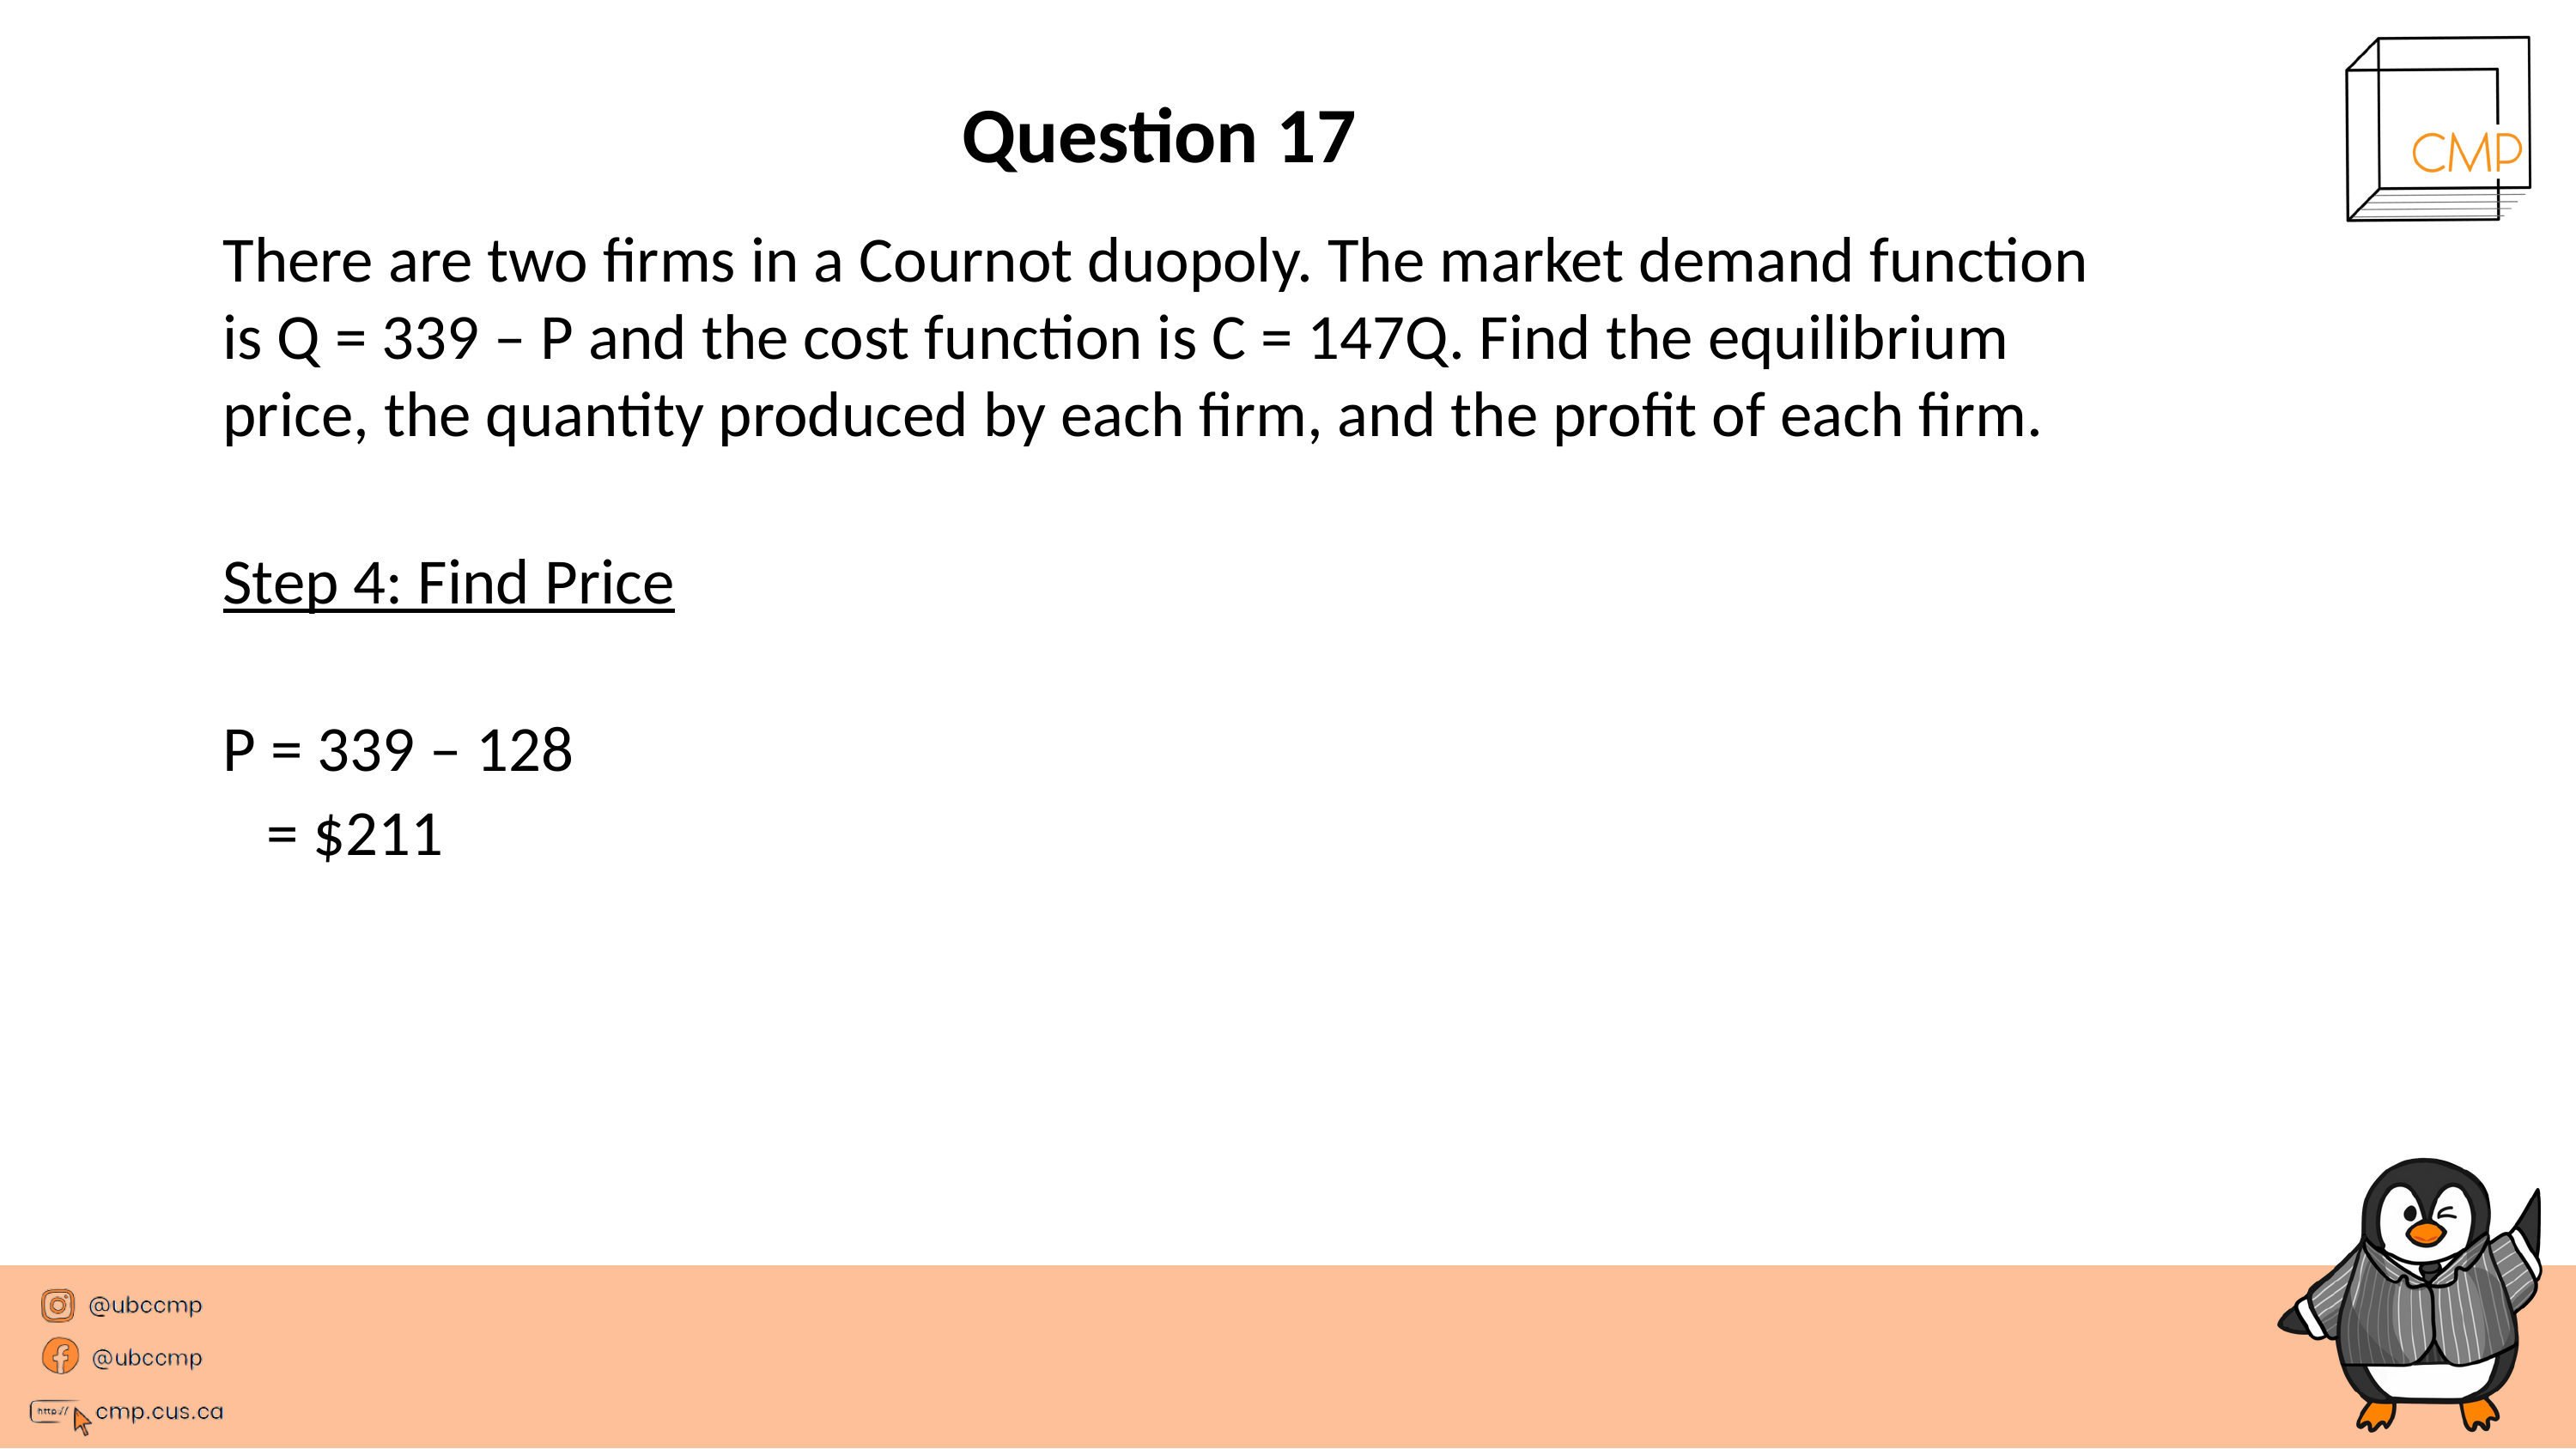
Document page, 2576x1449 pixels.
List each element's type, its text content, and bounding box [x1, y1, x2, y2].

picture [2232, 1003, 2576, 1449]
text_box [0, 1245, 2227, 1449]
text_box Question 17 [570, 50, 1730, 211]
text_box There are two firms in a Cournot duopoly. The market demand function is Q = 339 – P and the cost function is C = 147Q. Find the equilibrium price, the quantity produced by each firm, and the profit of each firm. Step 4: Find Price P = 339 – 128 = $211 [191, 211, 2110, 1191]
picture [2233, 0, 2576, 337]
picture [15, 1276, 258, 1442]
